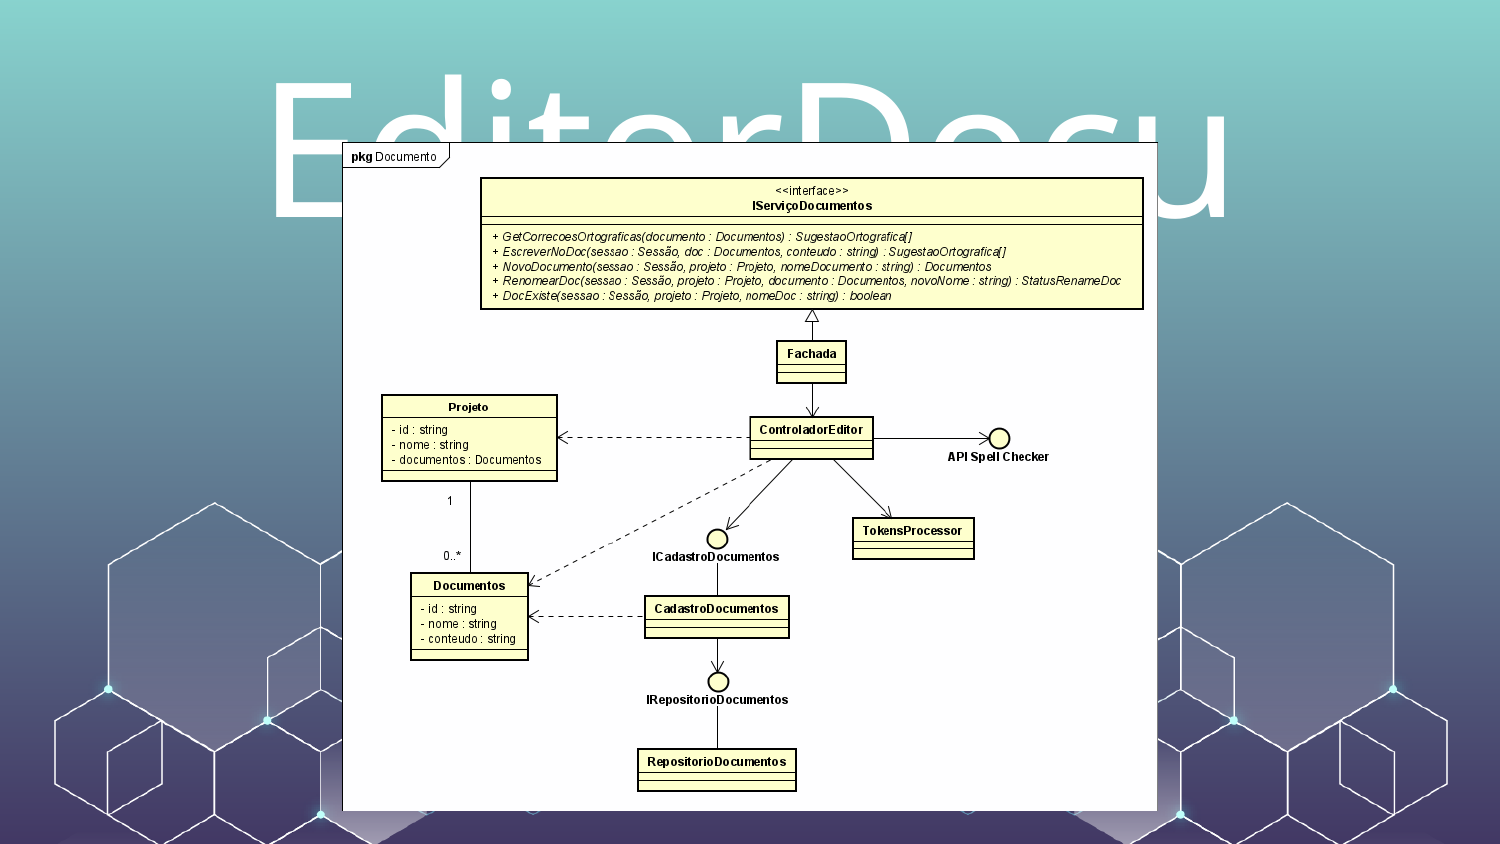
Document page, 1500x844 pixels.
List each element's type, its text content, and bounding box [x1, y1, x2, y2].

title EditorDocumentos [230, 15, 1270, 127]
picture [0, 142, 1500, 844]
